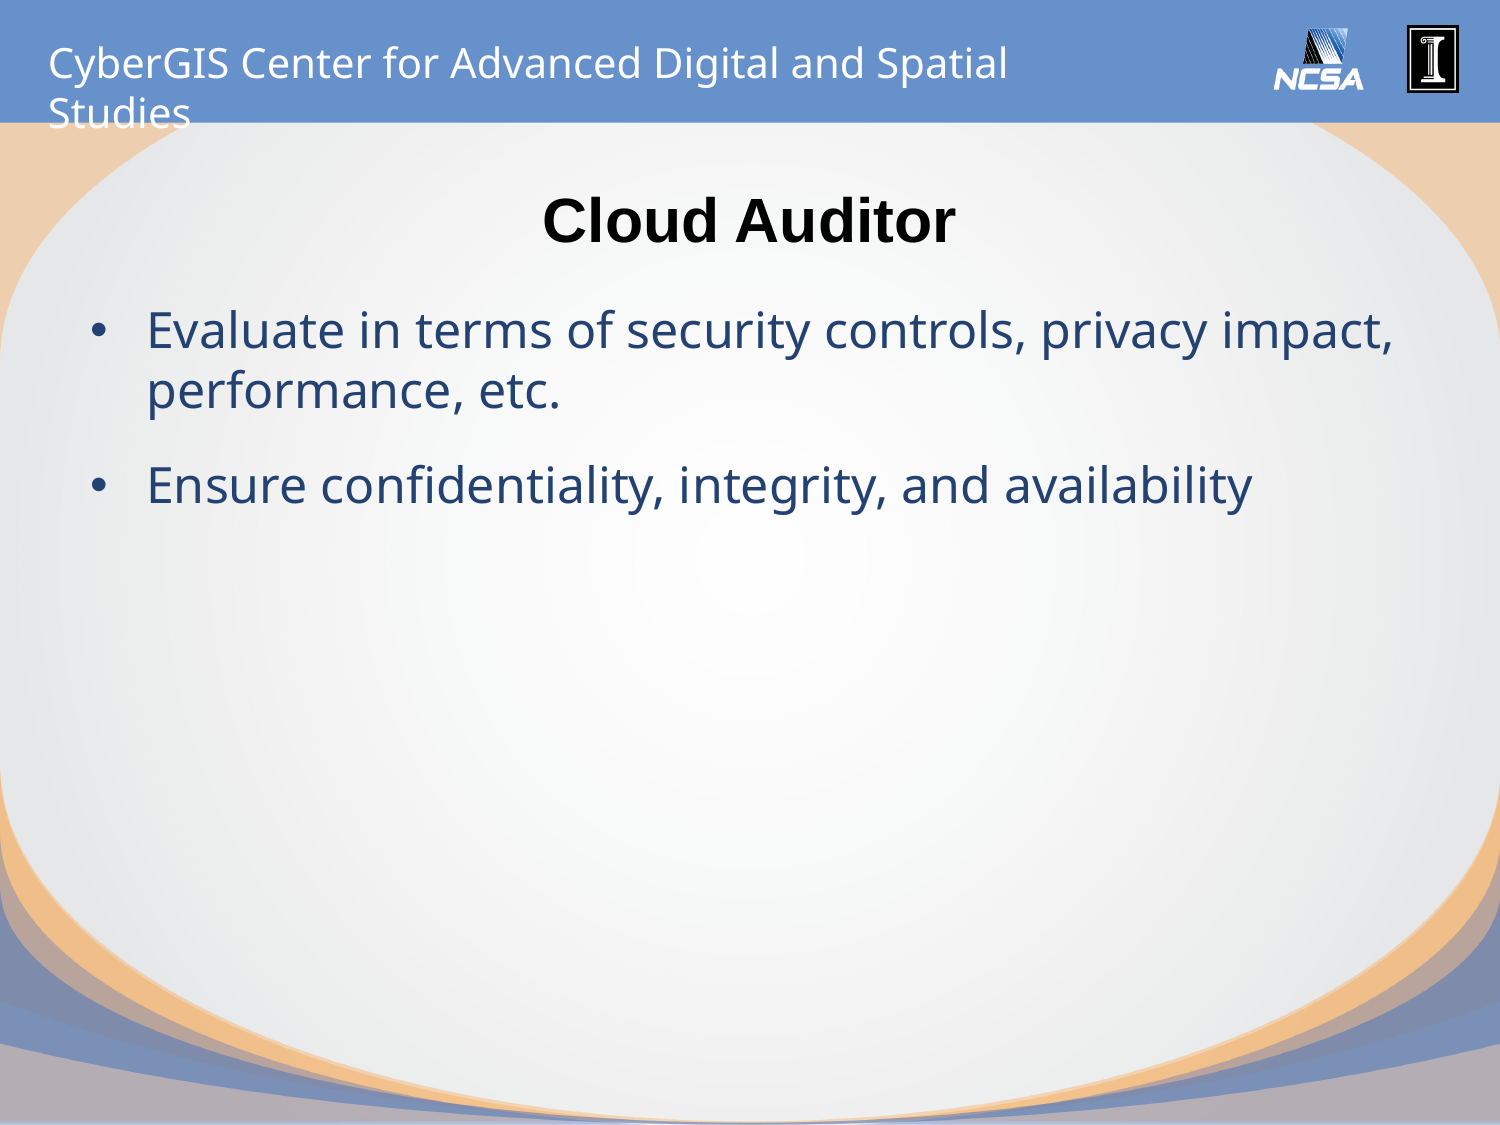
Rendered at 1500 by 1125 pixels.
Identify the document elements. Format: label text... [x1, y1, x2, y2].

picture [0, 0, 1500, 1125]
title Cloud Auditor [75, 0, 1425, 263]
list Evaluate in terms of security controls, privacy impact, performance, etc. Ensure confidentiality, integrity, and availability [75, 291, 1425, 1005]
